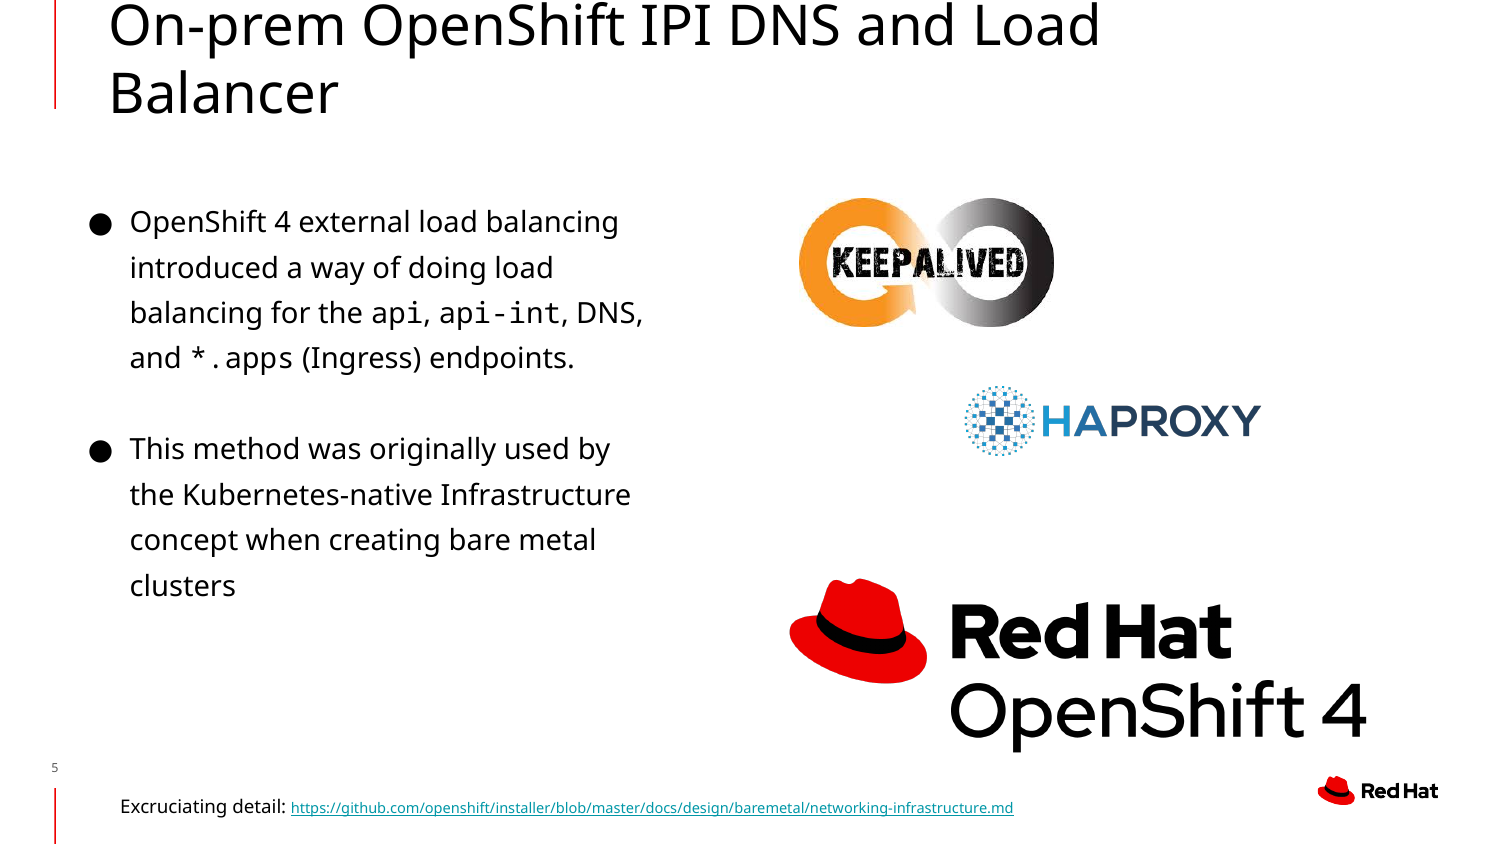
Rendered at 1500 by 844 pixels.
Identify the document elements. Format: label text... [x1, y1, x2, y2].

text_box Excruciating detail: https://github.com/openshift/installer/blob/master/docs/design/baremetal/networking-infrastructure.md [108, 783, 1239, 830]
slide_number ‹#› [10, 759, 101, 777]
text_box On-prem OpenShift IPI DNS and Load Balancer [55, 6, 1353, 108]
picture [799, 197, 1303, 516]
picture [1317, 776, 1438, 805]
picture [788, 577, 1368, 754]
text_box OpenShift 4 external load balancing introduced a way of doing load balancing for the api, api-int, DNS, and *.apps (Ingress) endpoints. This method was originally used by the Kubernetes-native Infrastructure concept when creating bare metal clusters [62, 181, 656, 718]
